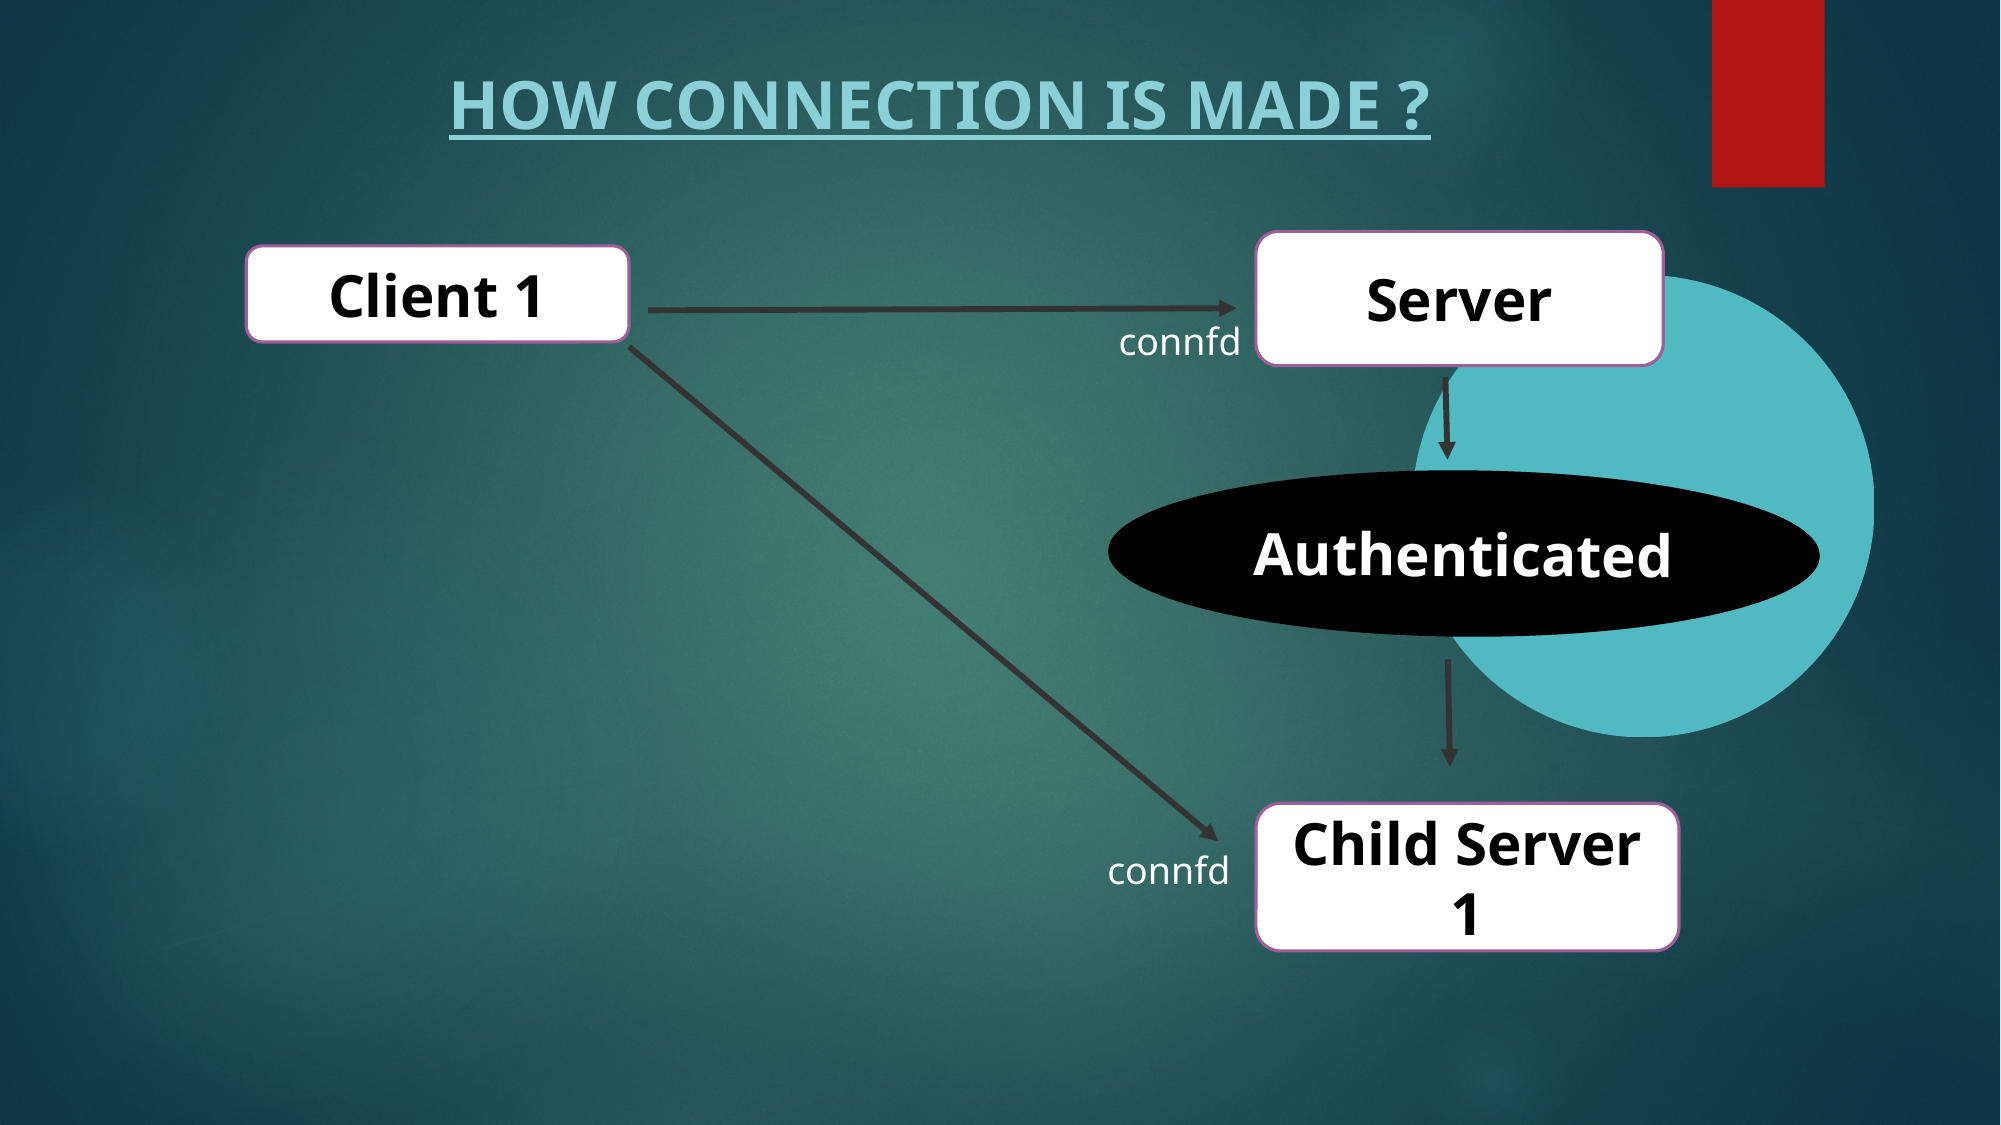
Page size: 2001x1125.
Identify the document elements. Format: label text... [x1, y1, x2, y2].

text_box [1441, 377, 1454, 460]
text_box Child Server 1 [1255, 803, 1679, 951]
text_box Client 1 [246, 245, 629, 342]
text_box [1443, 659, 1456, 767]
text_box [628, 346, 1218, 839]
text_box HOW CONNECTION IS MADE ? [288, 55, 1592, 231]
text_box [648, 302, 1237, 311]
text_box connfd [1092, 839, 1302, 899]
text_box Authenticated [1109, 471, 1819, 636]
text_box connfd [1103, 310, 1302, 371]
text_box Server [1255, 231, 1664, 366]
picture [0, 0, 2001, 1125]
